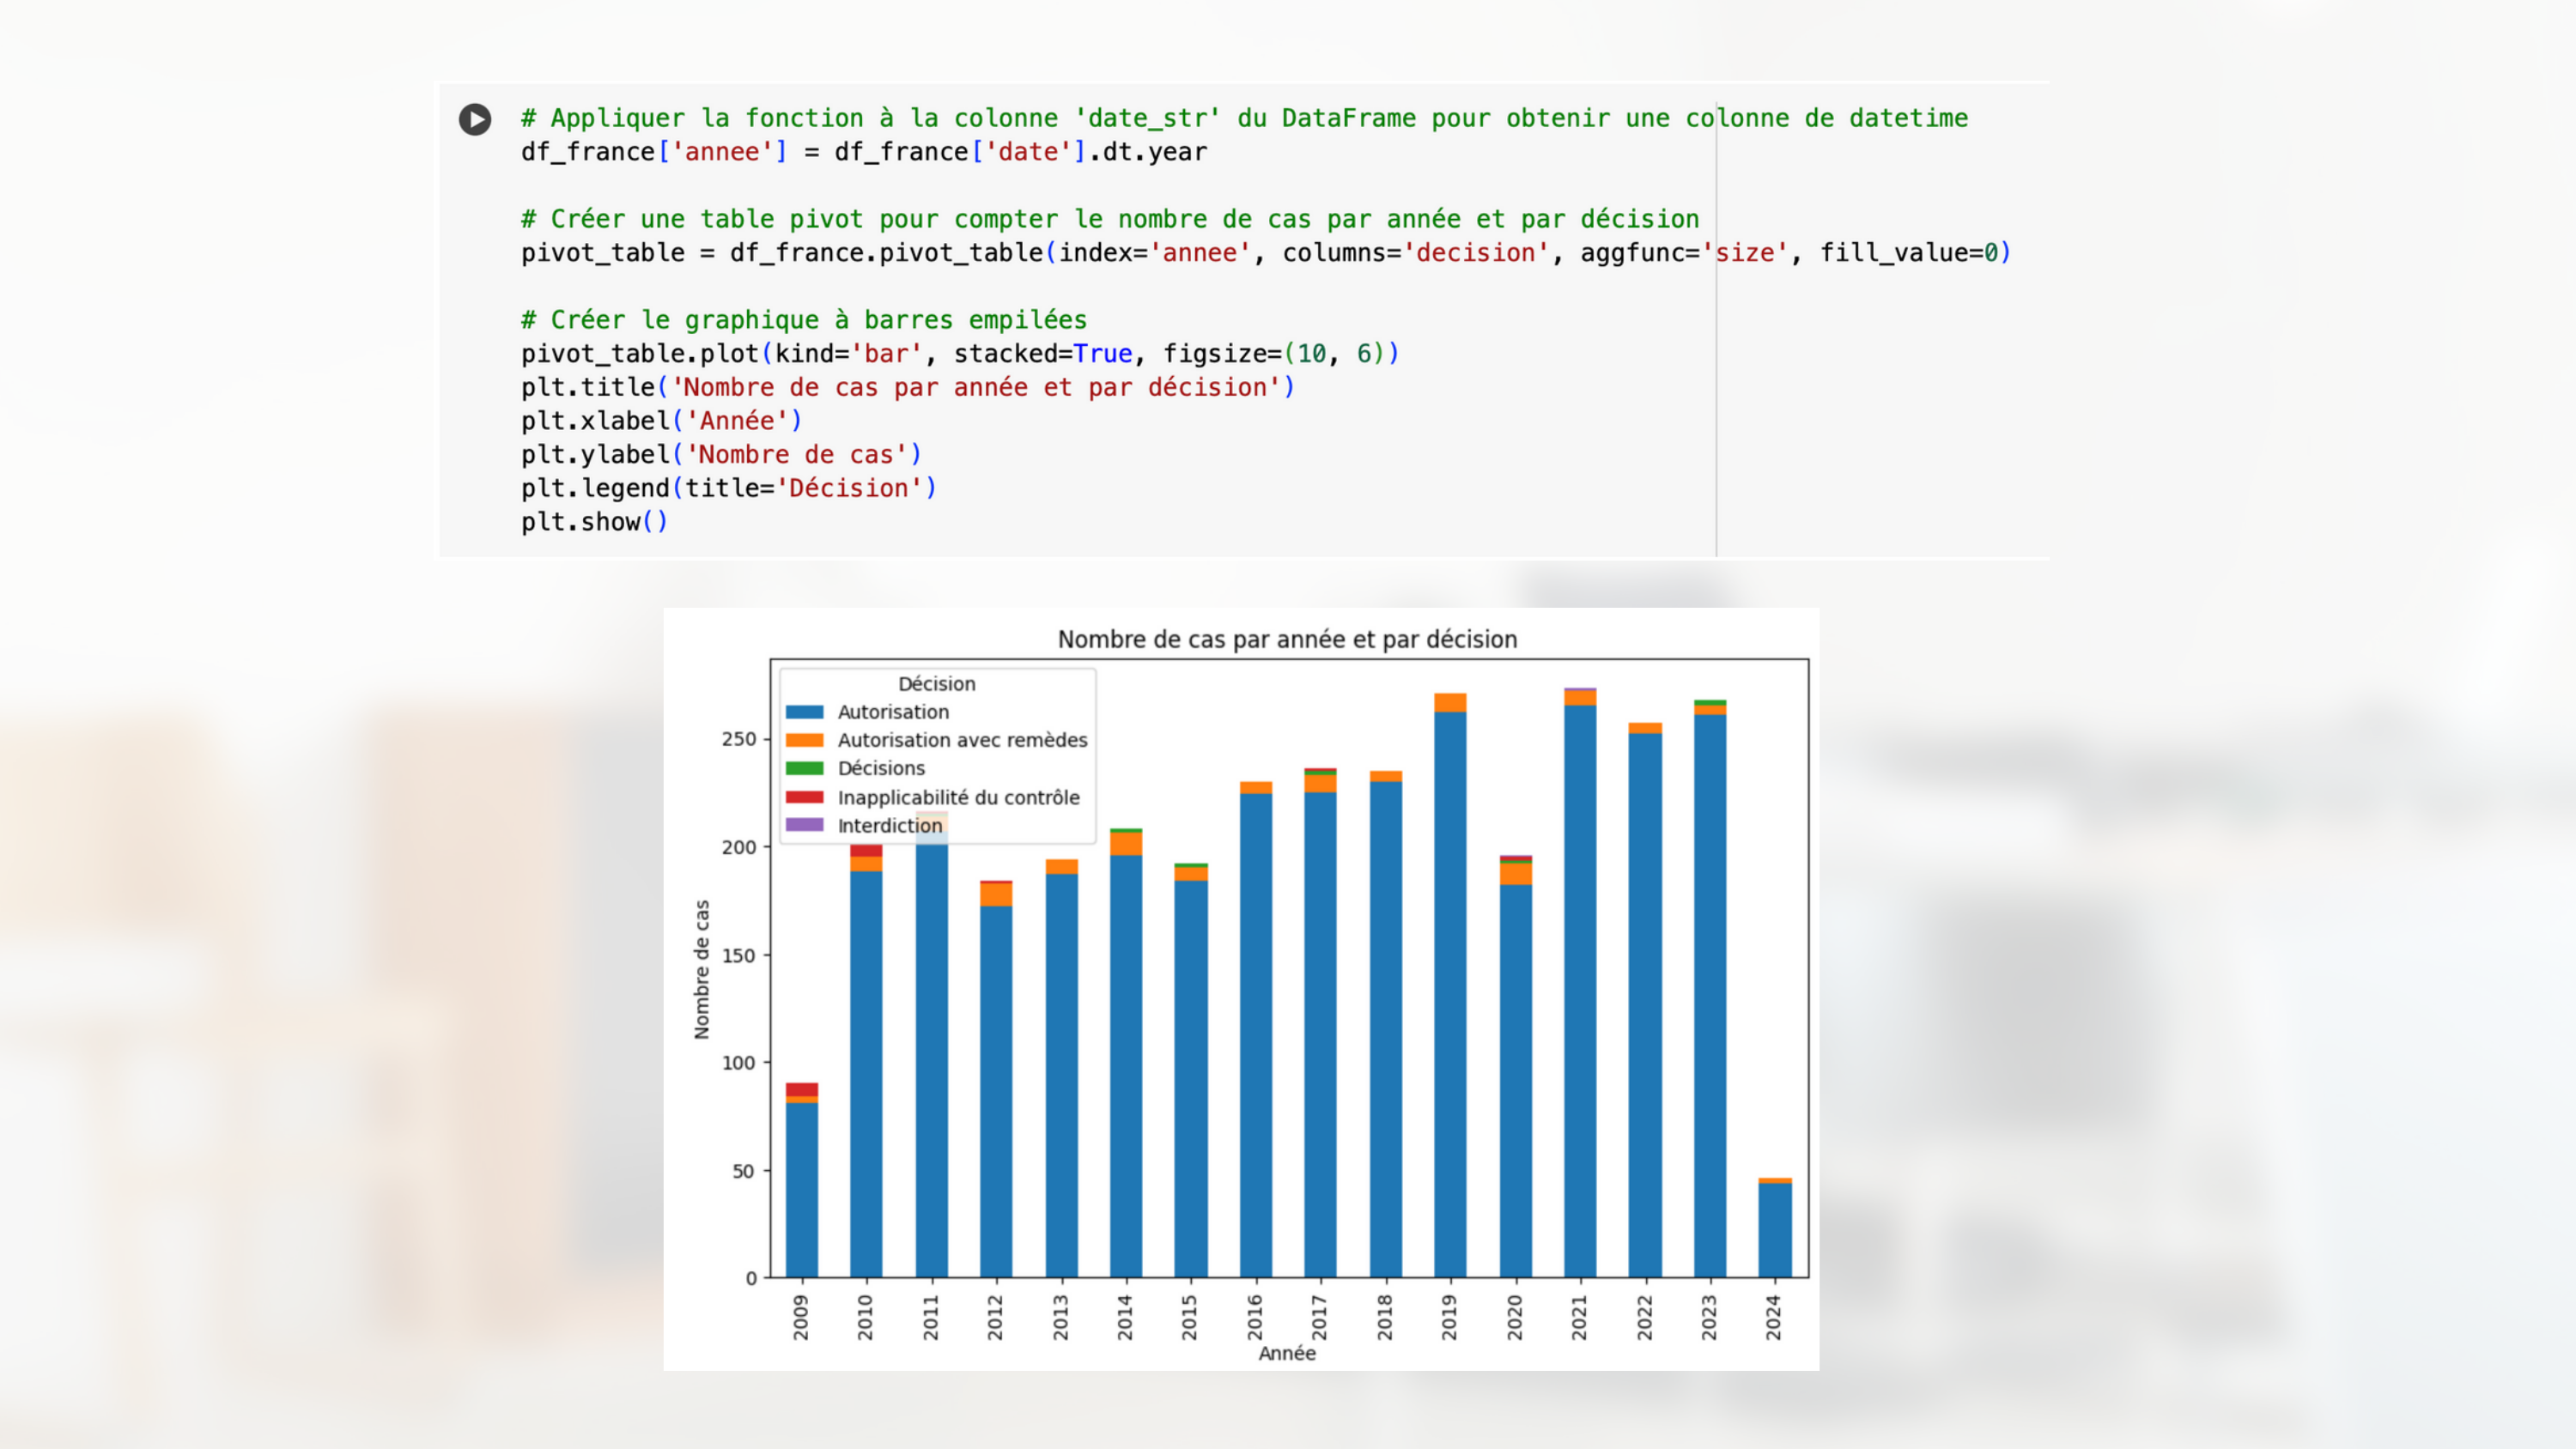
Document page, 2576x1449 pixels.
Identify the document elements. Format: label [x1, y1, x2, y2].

text_box [663, 608, 1820, 1371]
text_box [433, 81, 2050, 561]
text_box [0, 0, 2576, 1449]
